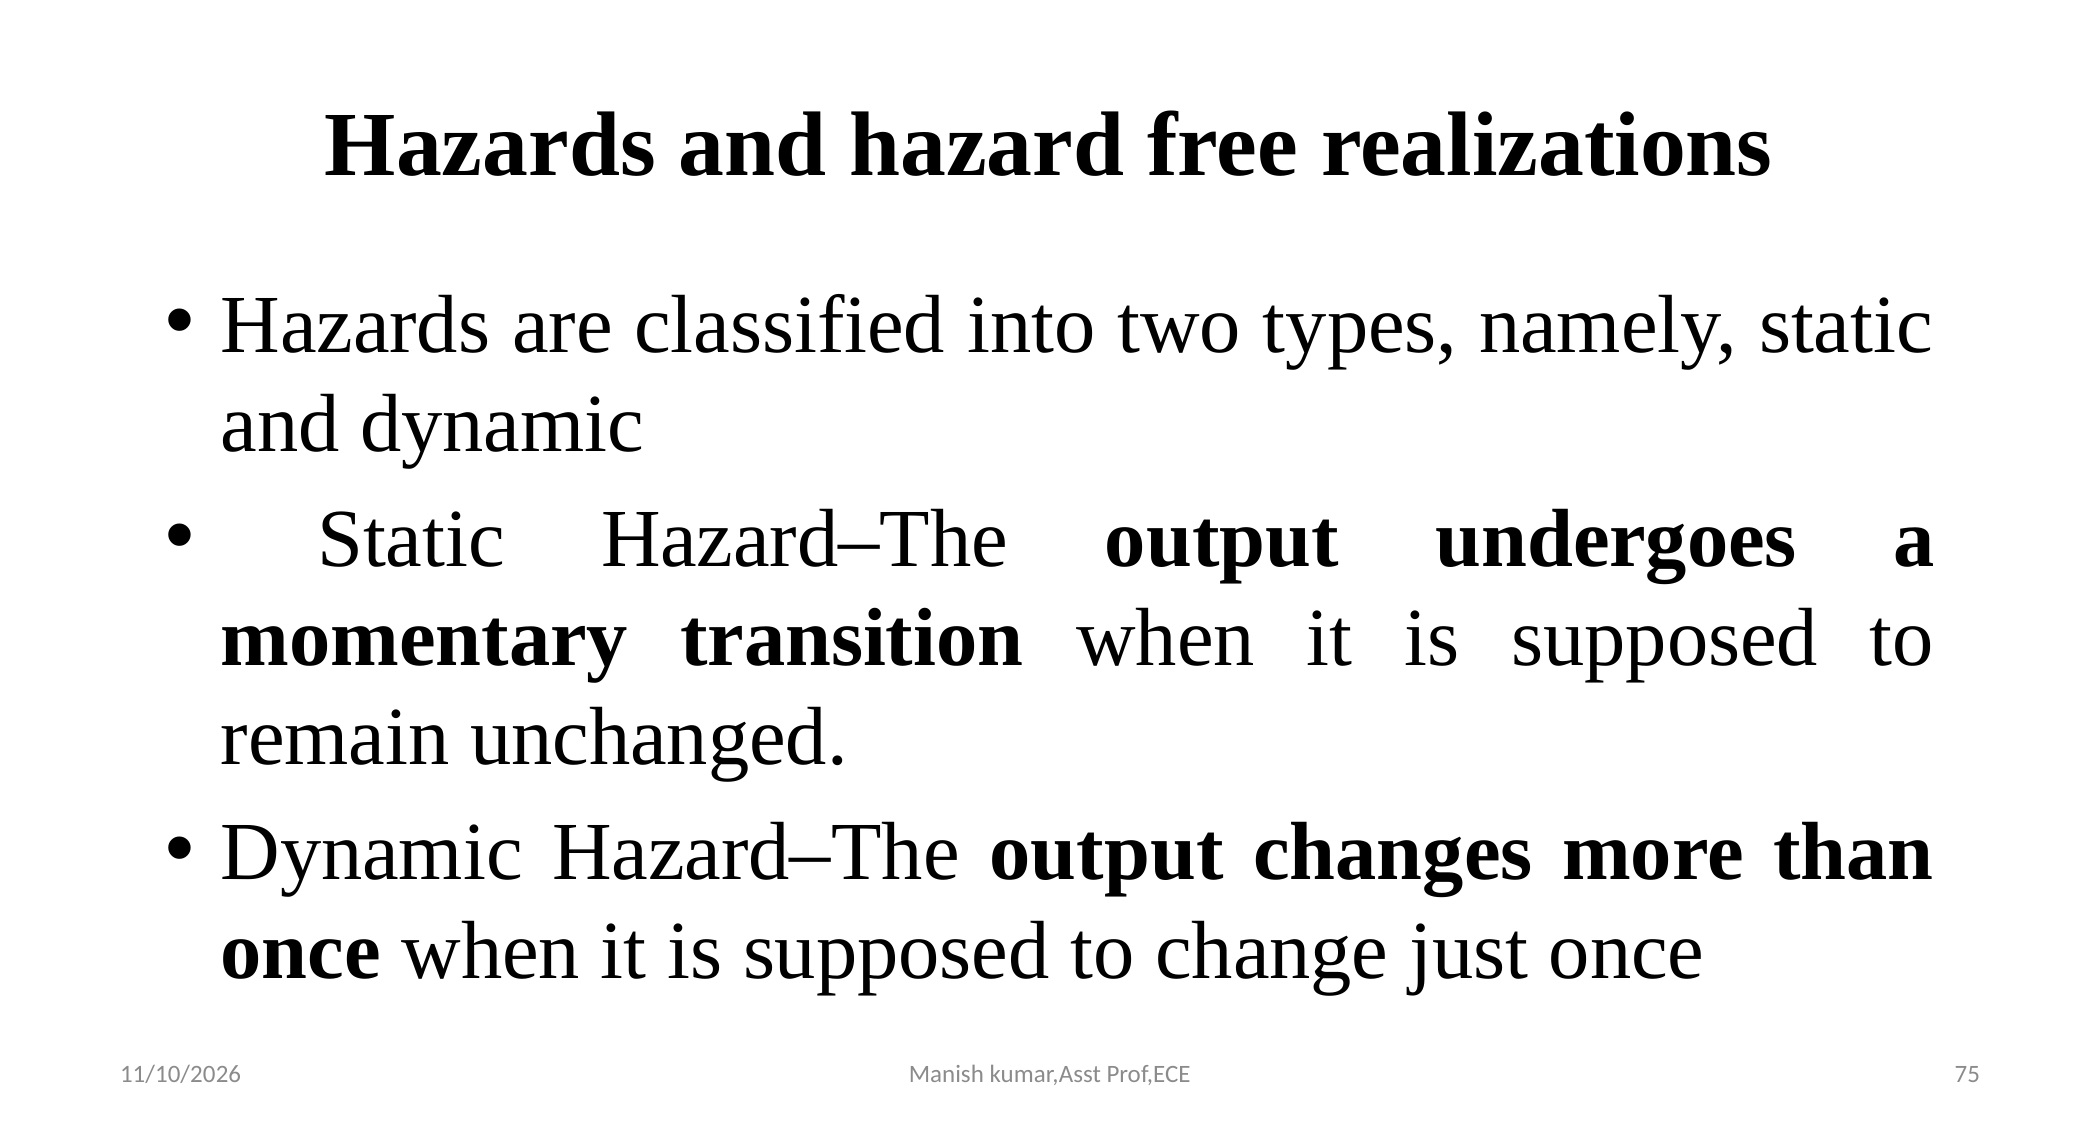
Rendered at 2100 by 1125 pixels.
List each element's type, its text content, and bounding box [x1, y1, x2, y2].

slide_number 75 [1505, 1042, 1995, 1103]
title Hazards and hazard free realizations [105, 45, 1995, 233]
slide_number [105, 1042, 595, 1103]
footer Manish kumar,Asst Prof,ECE [717, 1042, 1383, 1103]
list Hazards are classified into two types, namely, static and dynamic Static Hazard–The output undergoes a momentary transition when it is supposed to remain unchanged. Dynamic Hazard–The output changes more than once when it is supposed to change just once [150, 262, 1950, 1005]
